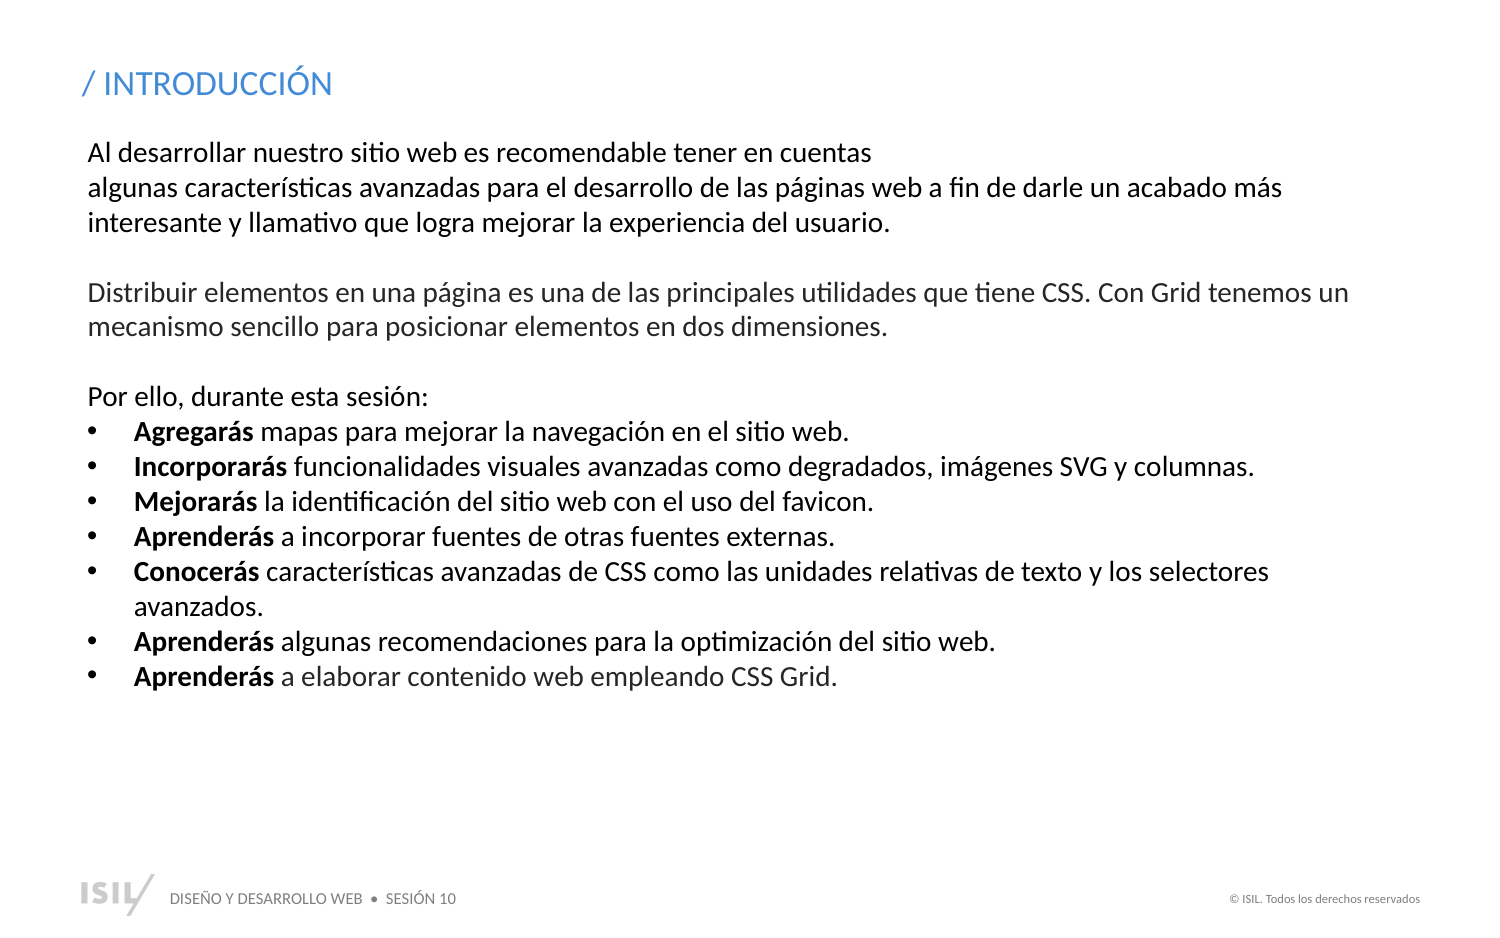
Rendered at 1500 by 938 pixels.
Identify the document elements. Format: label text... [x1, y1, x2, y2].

text_box / INTRODUCCIÓN [66, 52, 1249, 111]
text_box Al desarrollar nuestro sitio web es recomendable tener en cuentas algunas características avanzadas para el desarrollo de las páginas web a fin de darle un acabado más interesante y llamativo que logra mejorar la experiencia del usuario. Distribuir elementos en una página es una de las principales utilidades que tiene CSS. Con Grid tenemos un mecanismo sencillo para posicionar elementos en dos dimensiones. Por ello, durante esta sesión: Agregarás mapas para mejorar la navegación en el sitio web. Incorporarás funcionalidades visuales avanzadas como degradados, imágenes SVG y columnas. Mejorarás la identificación del sitio web con el uso del favicon. Aprenderás a incorporar fuentes de otras fuentes externas. Conocerás características avanzadas de CSS como las unidades relativas de texto y los selectores avanzados. Aprenderás algunas recomendaciones para la optimización del sitio web. Aprenderás a elaborar contenido web empleando CSS Grid. [85, 132, 1372, 838]
